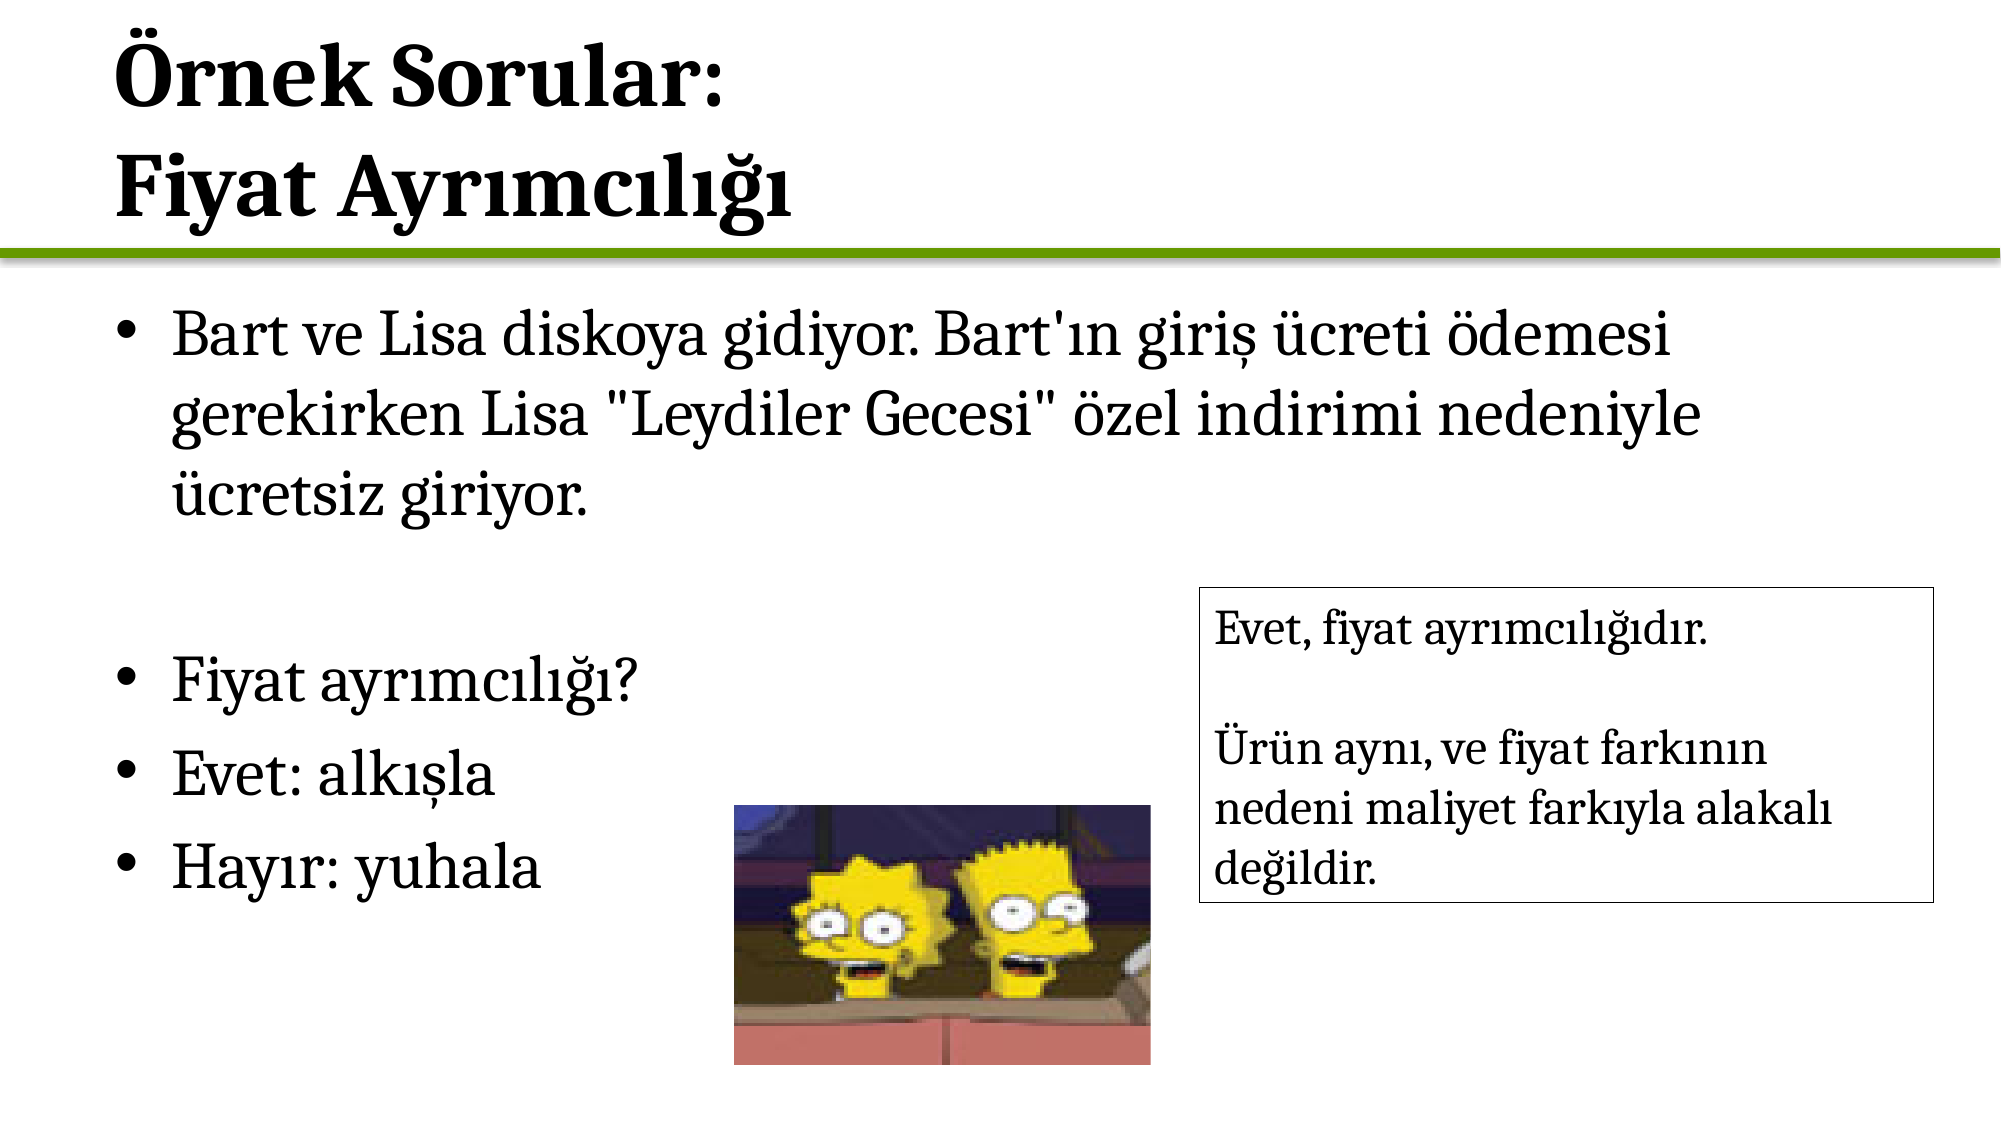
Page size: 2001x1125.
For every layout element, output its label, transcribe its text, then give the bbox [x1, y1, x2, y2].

title Örnek Sorular: Fiyat Ayrımcılığı [99, 0, 1900, 251]
text_box Evet, fiyat ayrımcılığıdır. Ürün aynı, ve fiyat farkının nedeni maliyet farkıyla alakalı değildir. [1199, 587, 1934, 903]
list Bart ve Lisa diskoya gidiyor. Bart'ın giriş ücreti ödemesi gerekirken Lisa "Leydiler Gecesi" özel indirimi nedeniyle ücretsiz giriyor. Fiyat ayrımcılığı? Evet: alkışla Hayır: yuhala [99, 280, 1900, 1085]
picture [733, 805, 1151, 1065]
